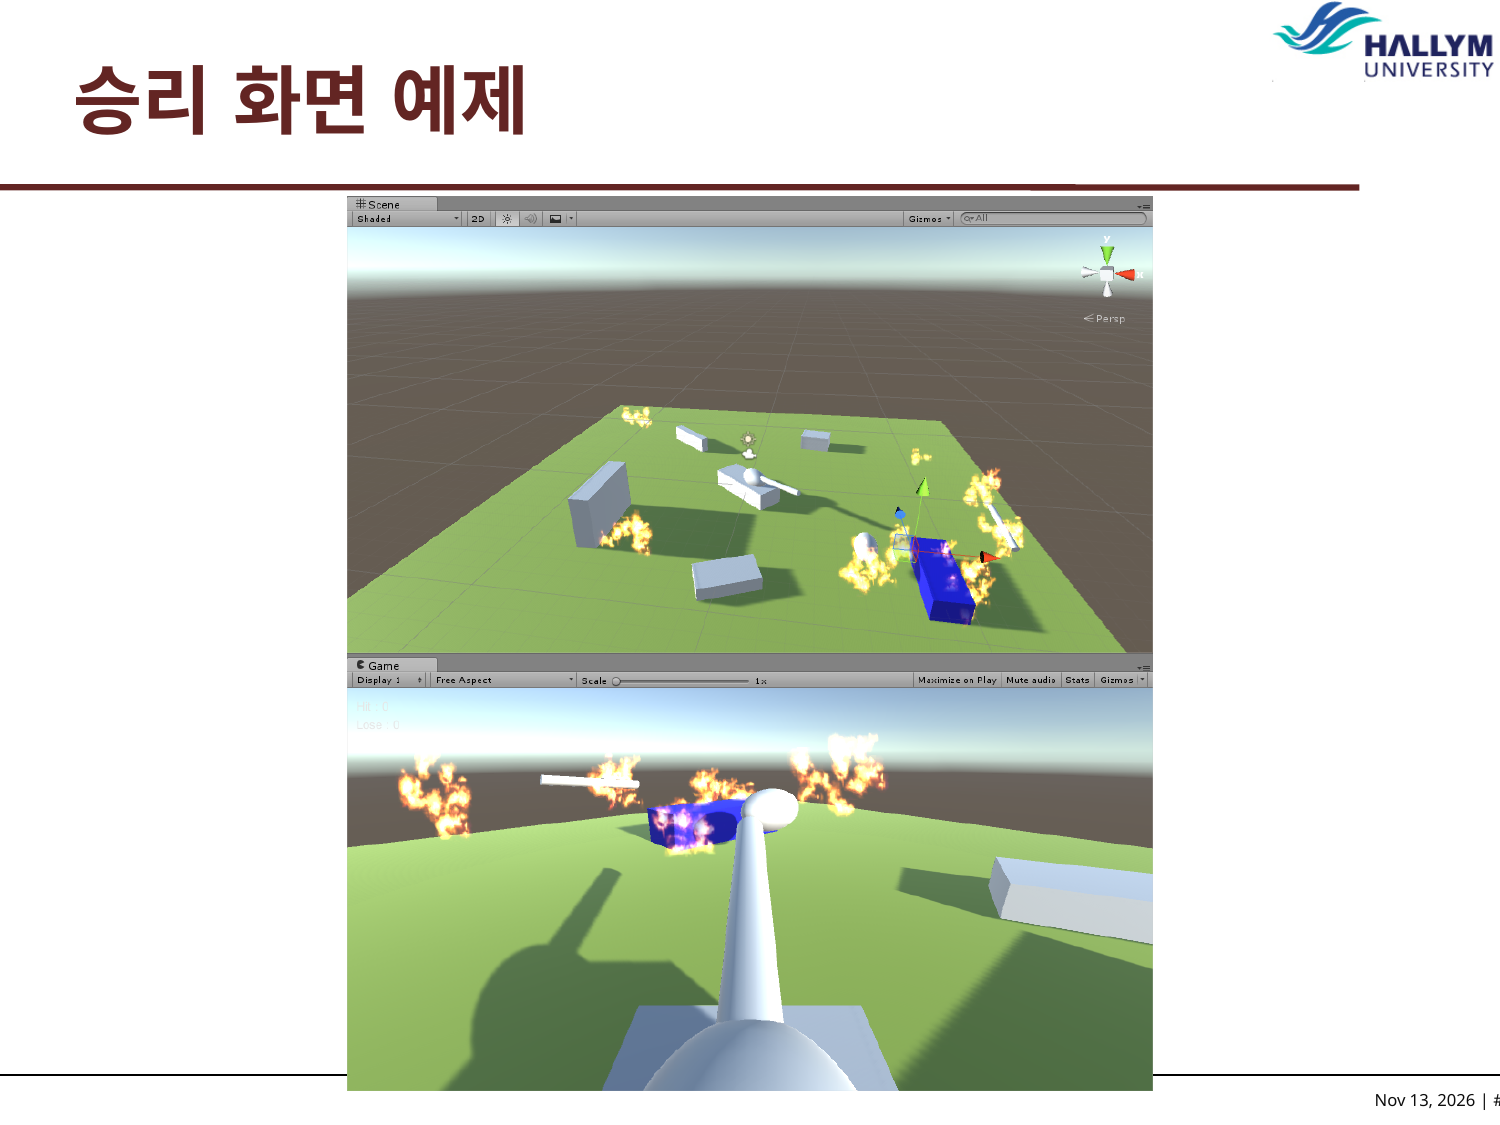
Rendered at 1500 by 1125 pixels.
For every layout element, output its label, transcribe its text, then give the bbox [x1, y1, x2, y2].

picture [1269, 0, 1500, 82]
title 승리 화면 예제 [44, 33, 1395, 164]
picture [346, 196, 1153, 1091]
